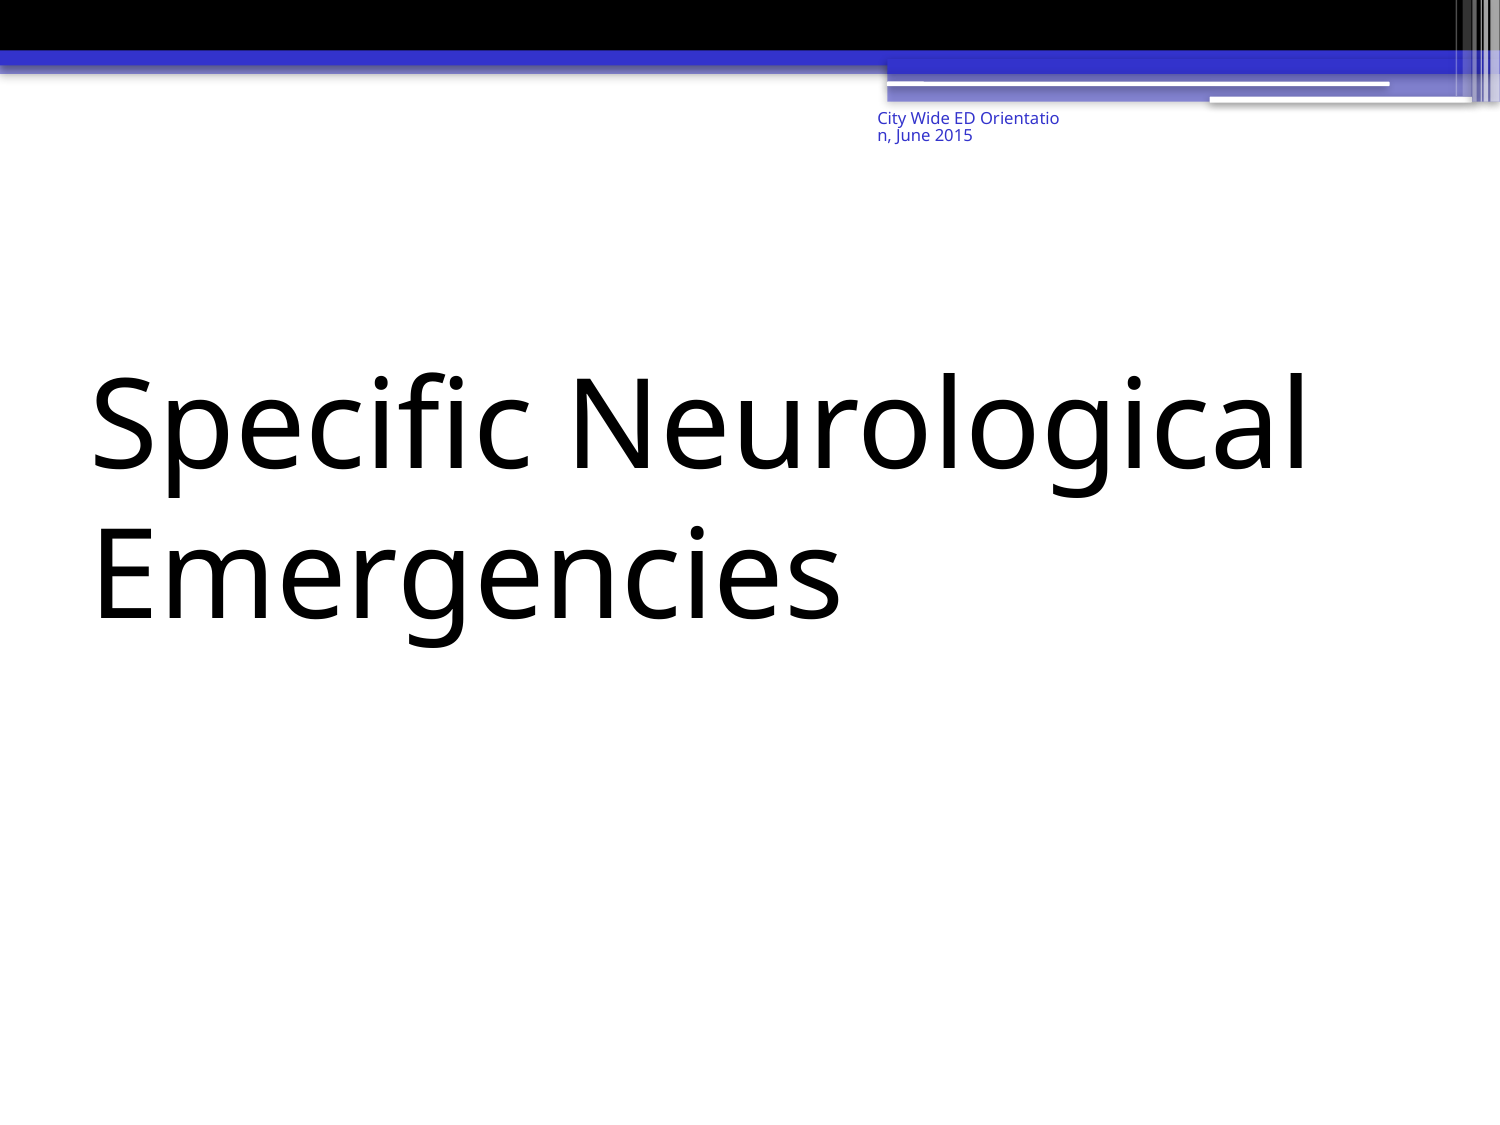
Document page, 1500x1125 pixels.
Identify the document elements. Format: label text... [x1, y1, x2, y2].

footer City Wide ED Orientation, June 2015 [862, 100, 1080, 176]
title Specific Neurological Emergencies [75, 324, 1425, 663]
